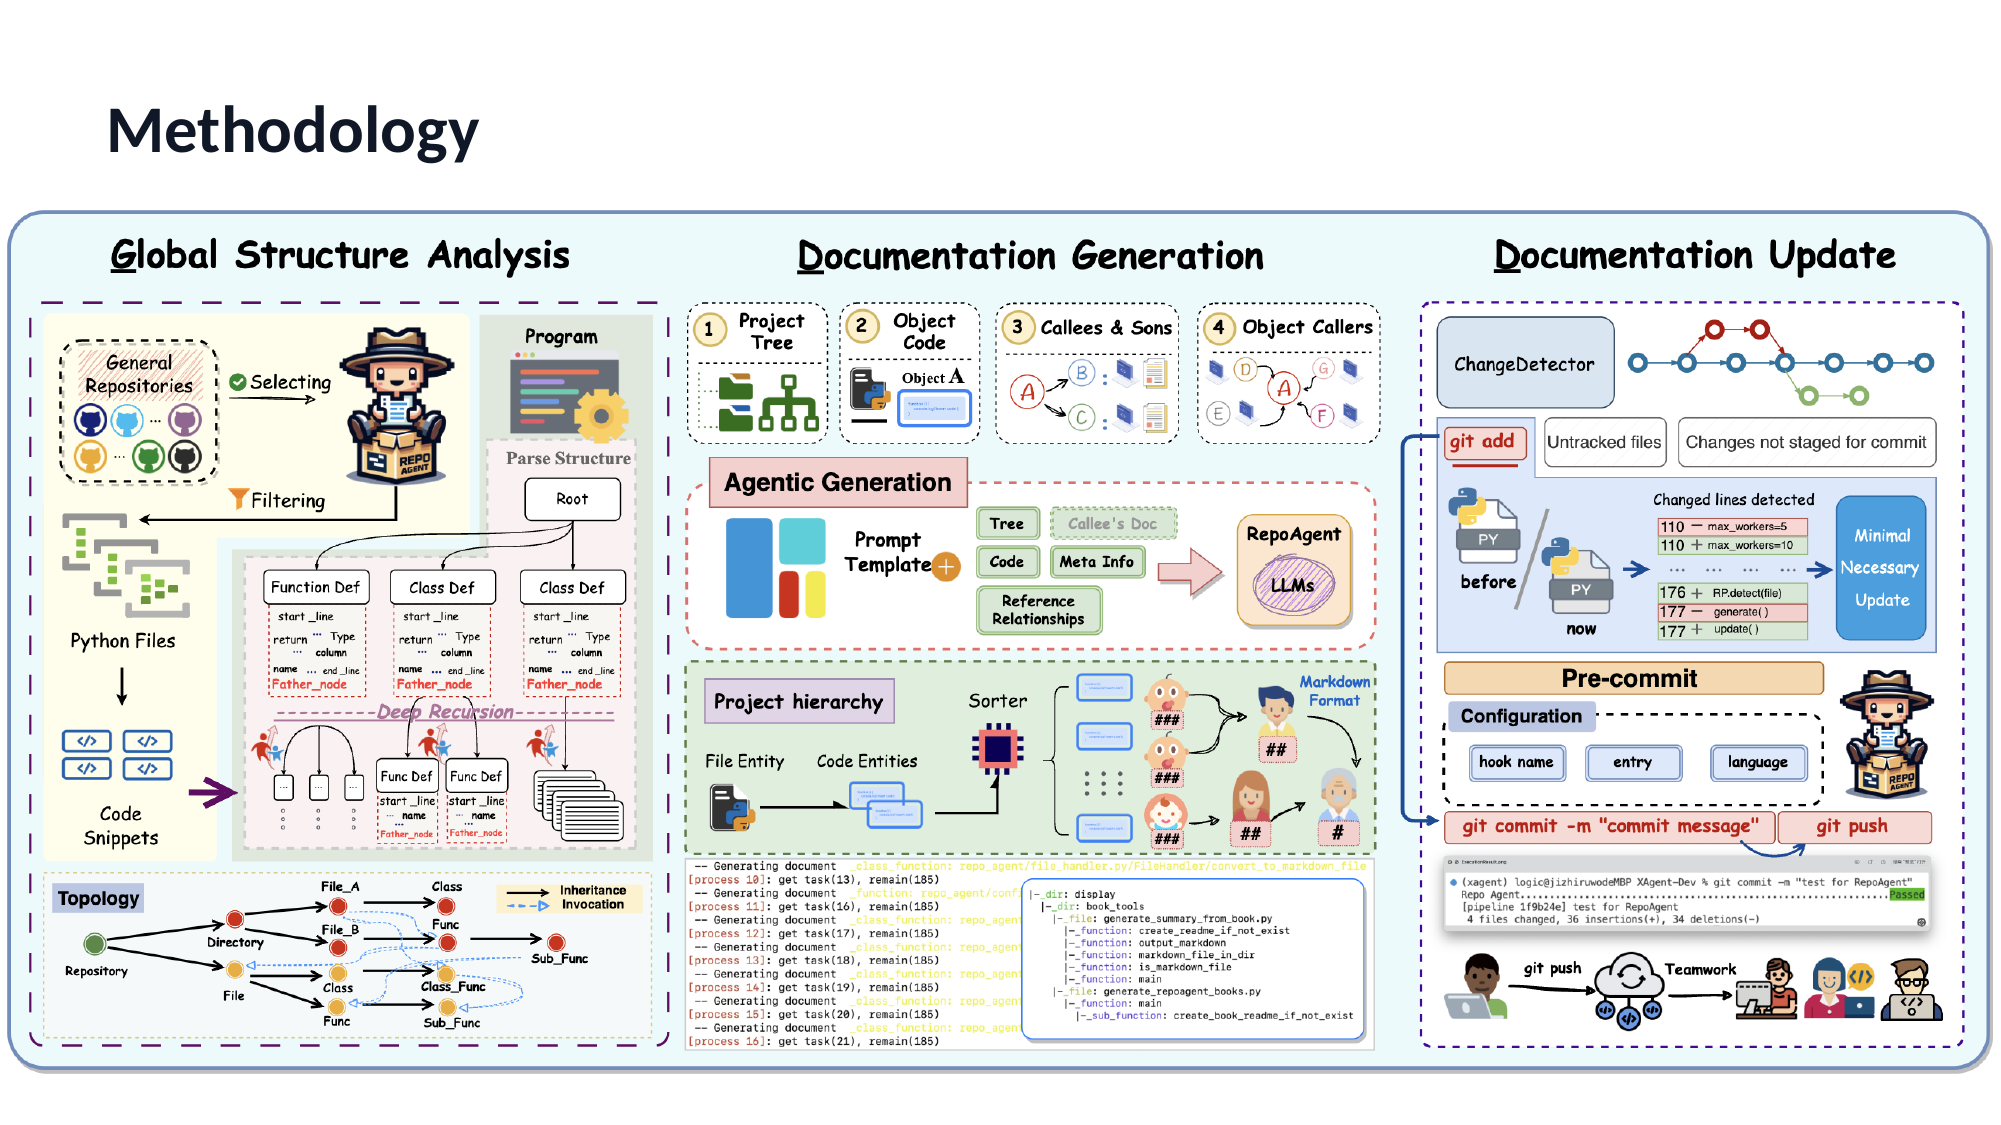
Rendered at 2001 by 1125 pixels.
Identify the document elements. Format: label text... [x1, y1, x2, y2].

picture [0, 202, 2000, 1082]
text_box Methodology [91, 78, 925, 173]
